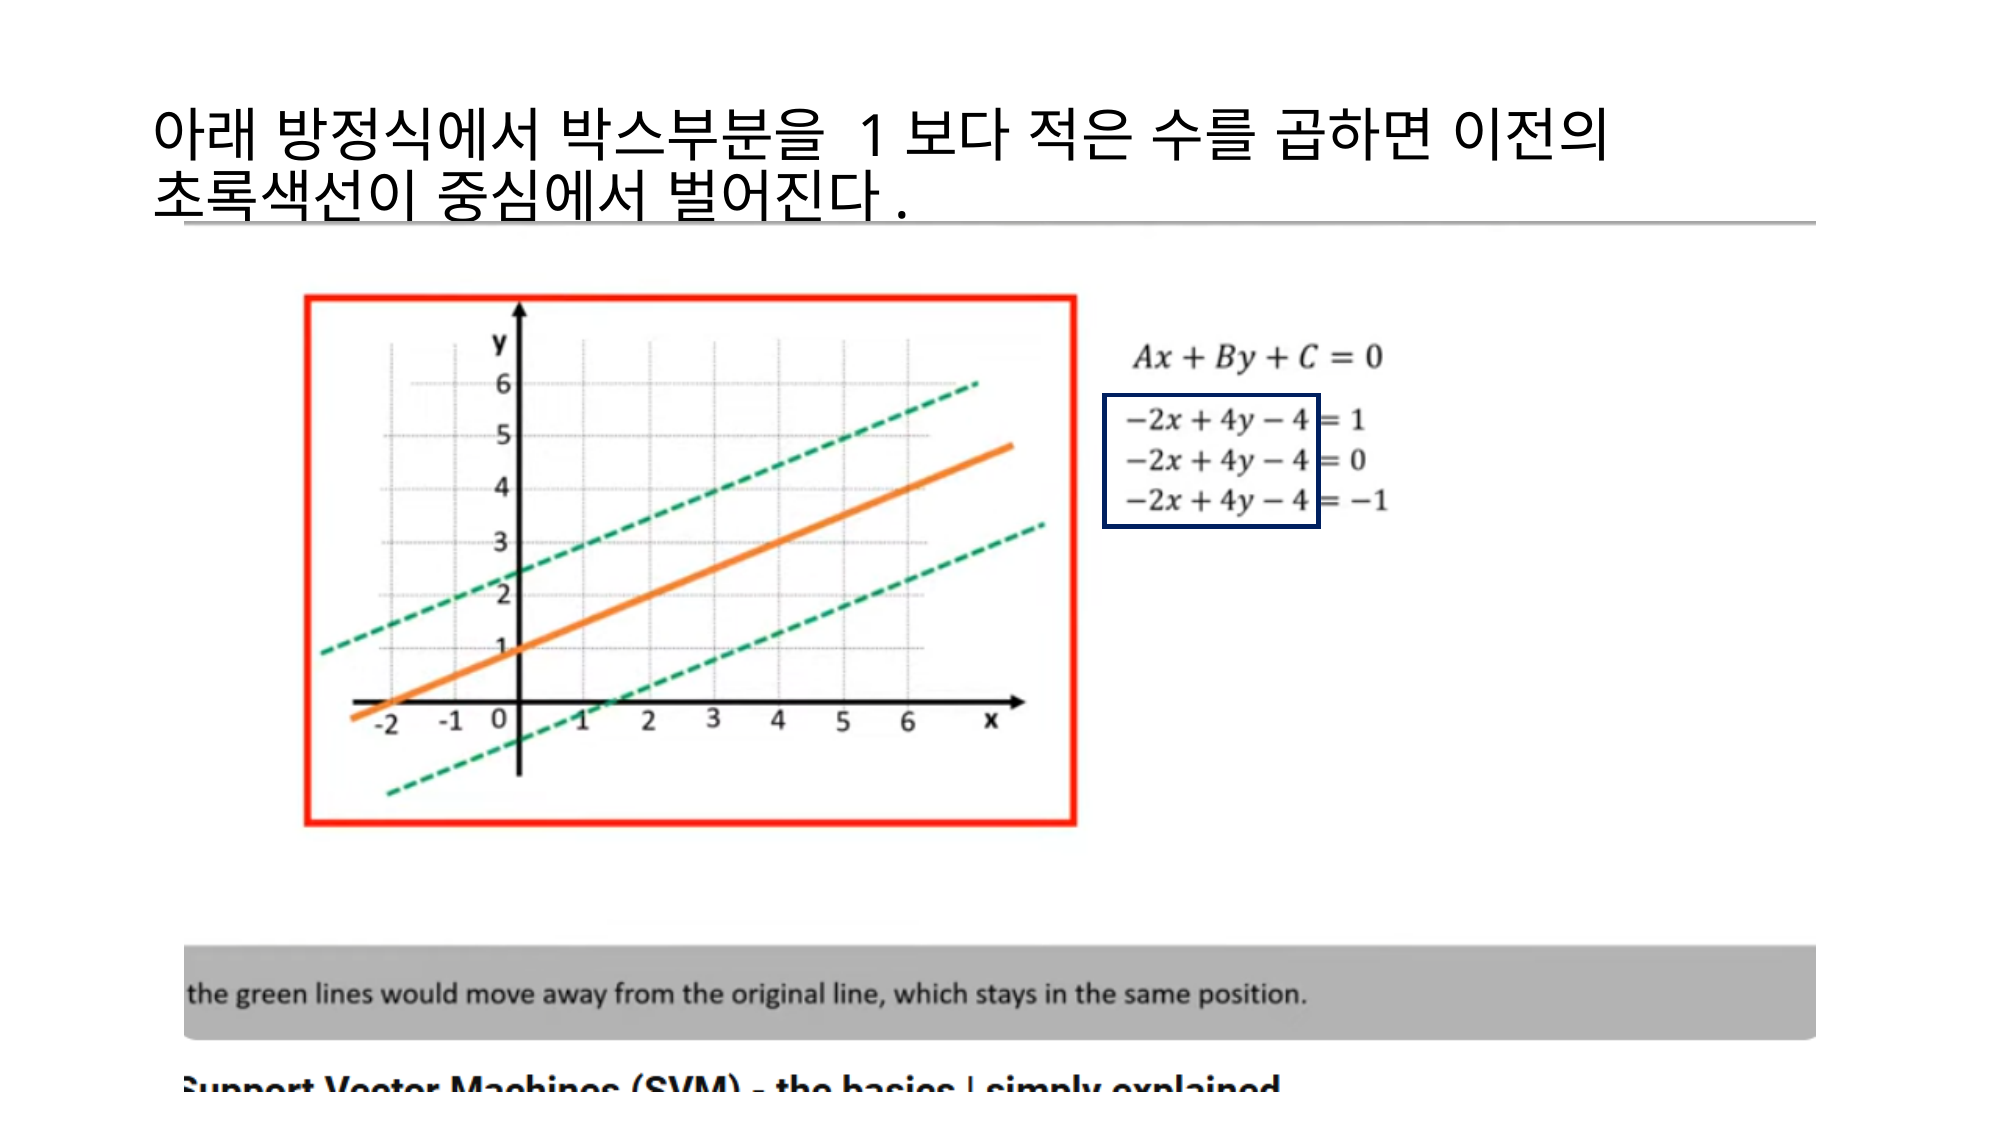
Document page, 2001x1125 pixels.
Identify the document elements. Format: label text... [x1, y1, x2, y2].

picture [184, 221, 1816, 1092]
title 아래 방정식에서 박스부분을 1보다 적은 수를 곱하면 이전의 초록색선이 중심에서 벌어진다. [137, 59, 1863, 278]
